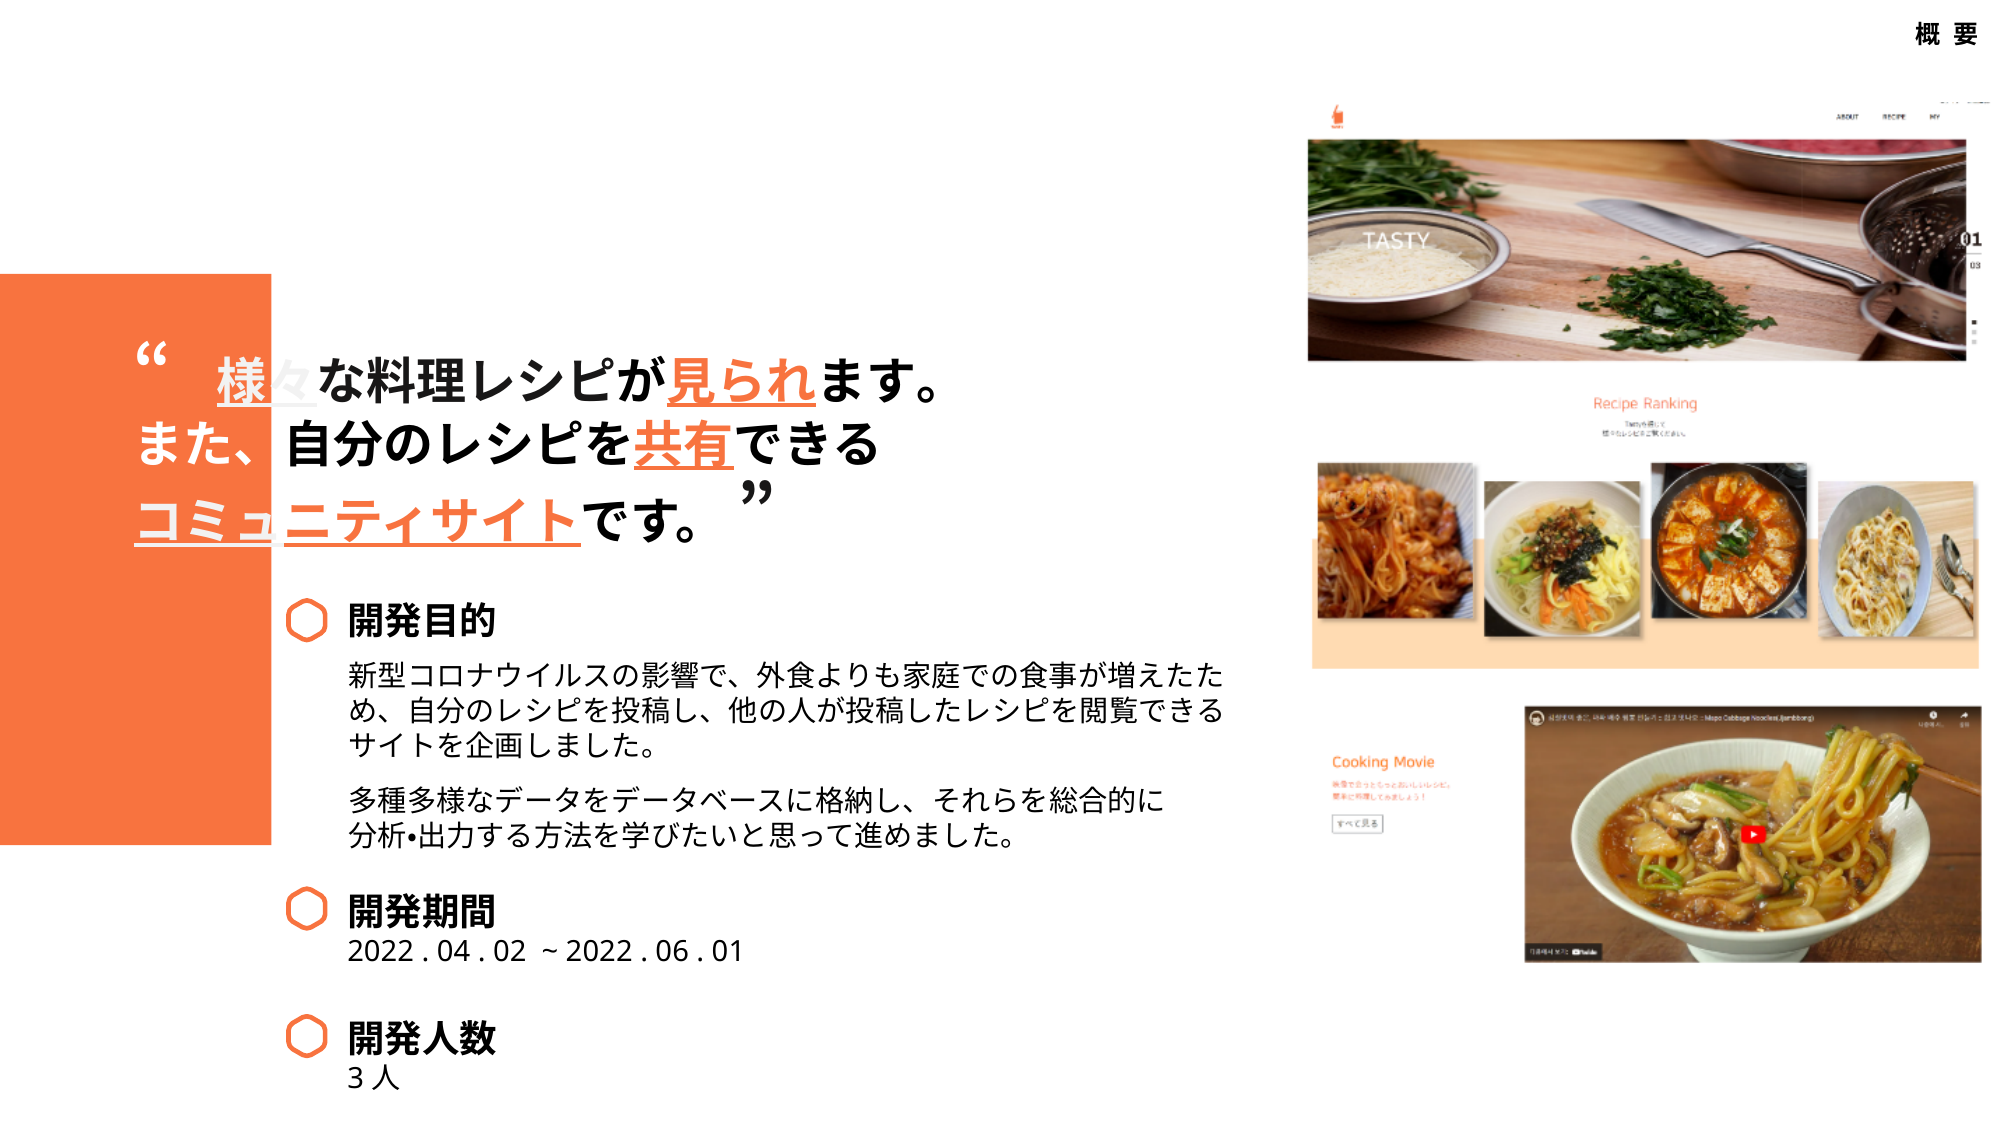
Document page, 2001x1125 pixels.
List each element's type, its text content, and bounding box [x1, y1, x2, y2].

text_box 多種多様なデータをデータベースに格納し、それらを総合的に分析・出力する方法を学びたいと思って進めました。 [334, 774, 1204, 860]
text_box 新型コロナウイルスの影響で、外食よりも家庭での食事が増えたため、自分のレシピを投稿し、他の人が投稿したレシピを閲覧できるサイトを企画しました。 [334, 649, 1243, 770]
text_box [288, 888, 326, 929]
text_box [0, 273, 272, 846]
text_box “様々な料理レシピが見られます。また、自分のレシピを共有できる コミュニティサイトです。 ” [119, 325, 969, 560]
picture [1304, 102, 2000, 977]
text_box [288, 600, 326, 641]
text_box [288, 1016, 326, 1056]
text_box 概要 [1879, 11, 2000, 57]
text_box 開発目的 [332, 589, 538, 650]
text_box 開発人数 3人 [332, 1007, 538, 1102]
text_box 開発期間 2022 . 04 . 02 ~ 2022 . 06 . 01 [332, 880, 864, 975]
